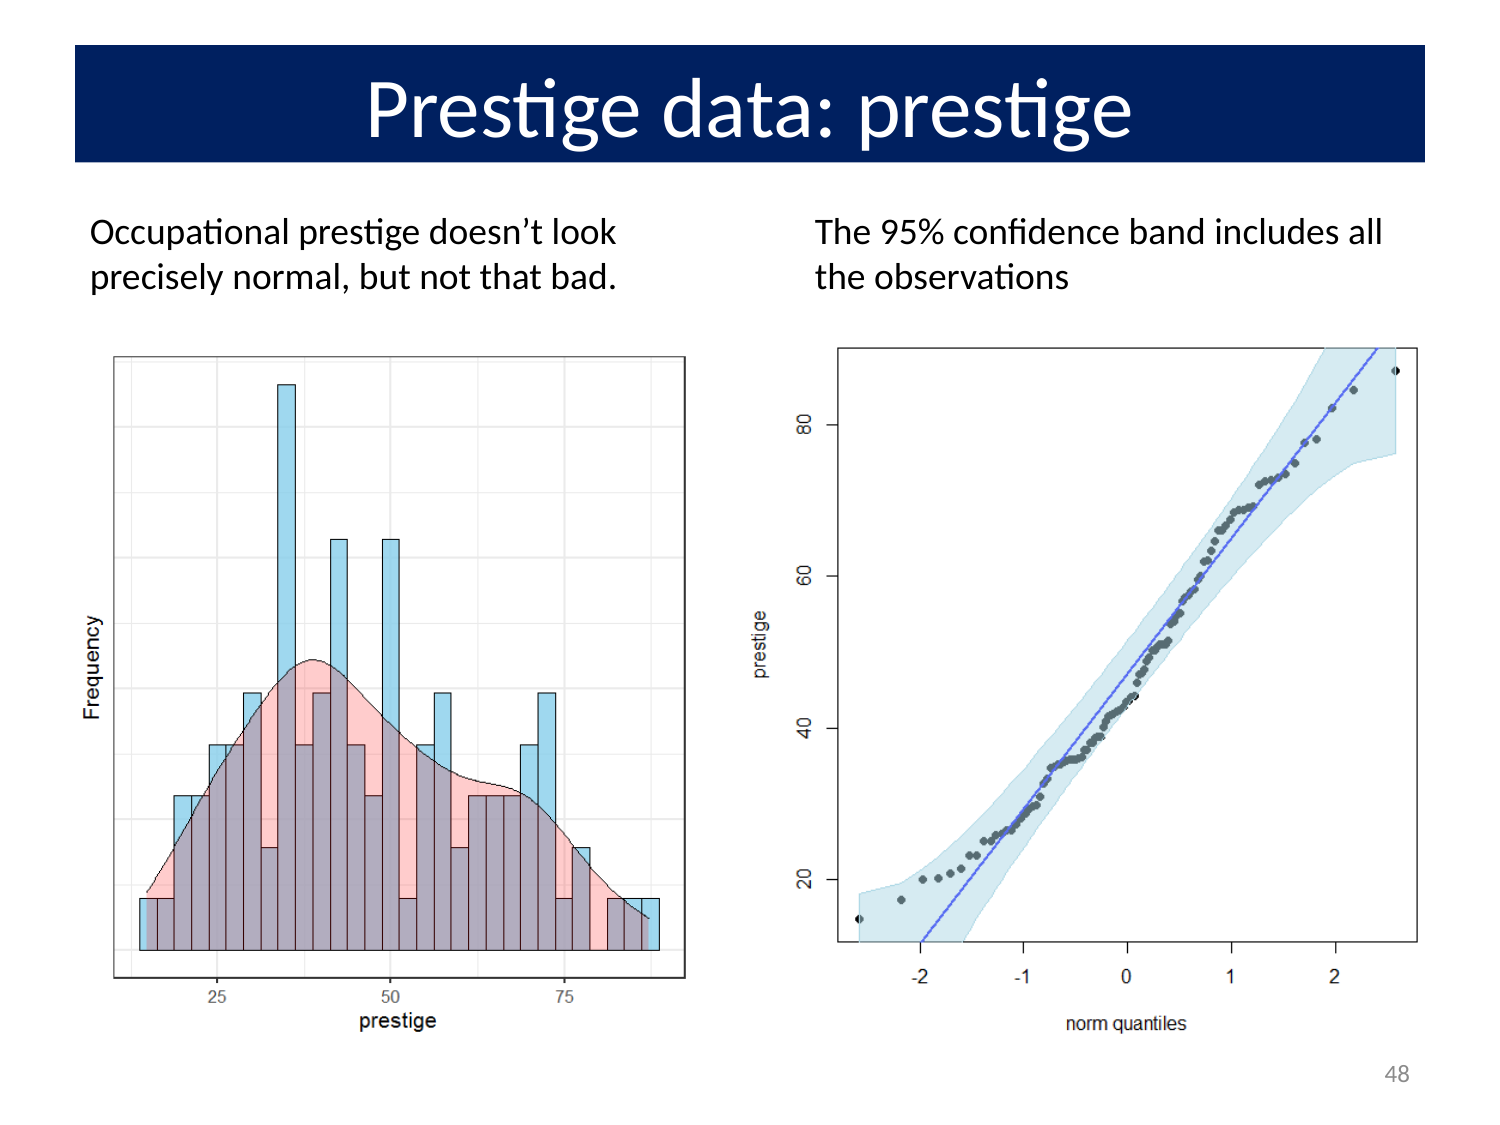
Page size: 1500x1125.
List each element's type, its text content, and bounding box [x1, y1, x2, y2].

picture [749, 338, 1426, 1035]
text_box The 95% confidence band includes all the observations [800, 199, 1425, 305]
text_box Occupational prestige doesn’t look precisely normal, but not that bad. [75, 199, 713, 305]
title Prestige data: prestige [75, 45, 1425, 163]
slide_number 48 [1074, 1042, 1425, 1103]
picture [74, 349, 691, 1037]
